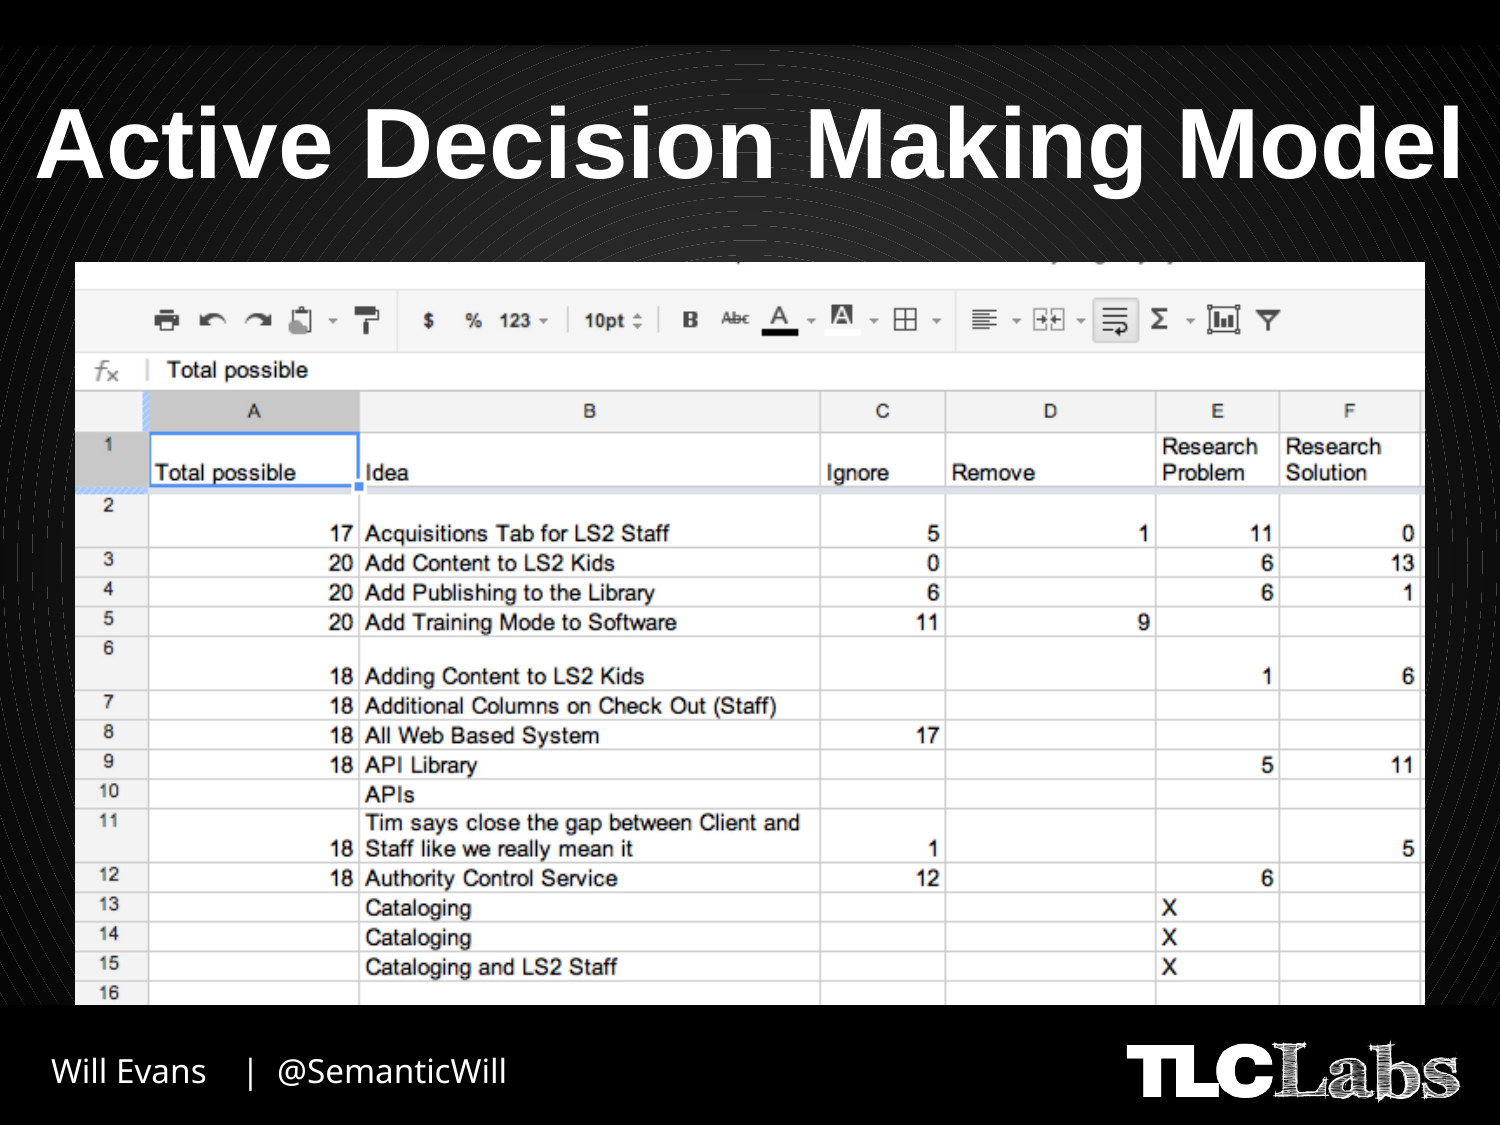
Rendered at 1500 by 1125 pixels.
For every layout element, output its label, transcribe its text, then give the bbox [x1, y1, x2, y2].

picture [1106, 1028, 1500, 1112]
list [74, 262, 1426, 1006]
title Active Decision Making Model [0, 45, 1500, 233]
